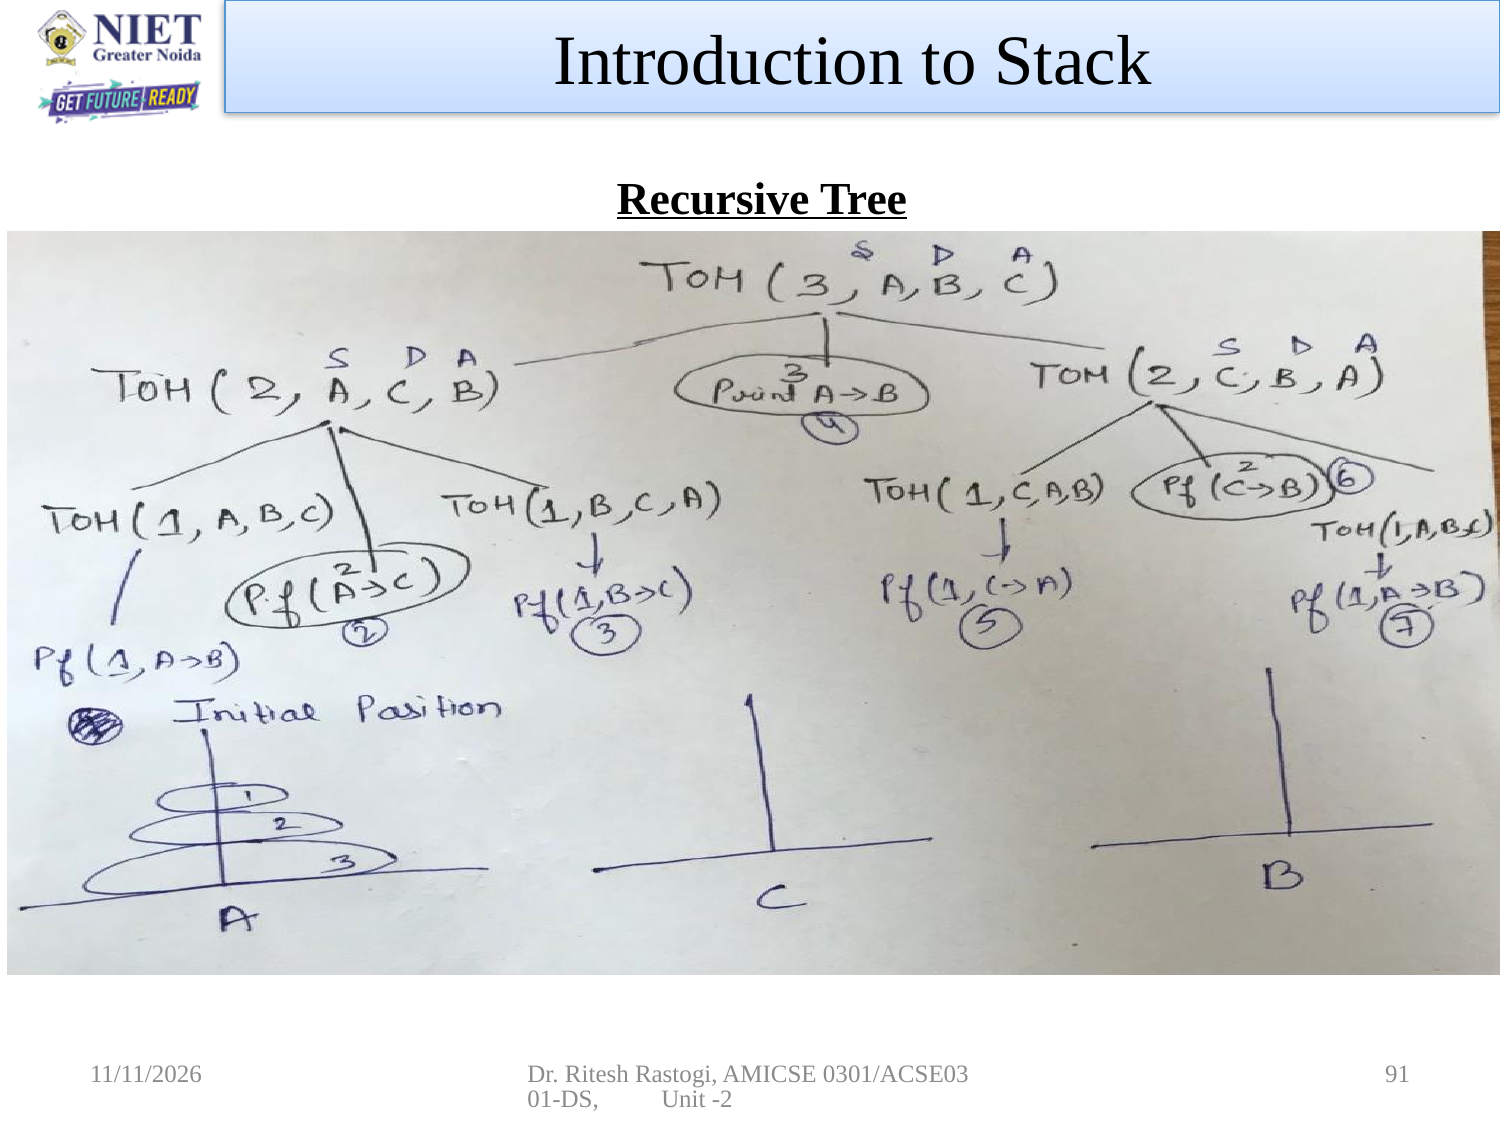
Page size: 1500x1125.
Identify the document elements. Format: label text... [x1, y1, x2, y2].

picture [7, 231, 1500, 976]
text_box Introduction to Stack [238, 0, 1500, 113]
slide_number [75, 1042, 425, 1103]
slide_number 91 [1074, 1042, 1425, 1103]
text_box Recursive Tree [41, 160, 1483, 229]
picture [0, 0, 238, 135]
footer Dr. Ritesh Rastogi, AMICSE 0301/ACSE0301-DS, Unit -2 [512, 1042, 988, 1103]
